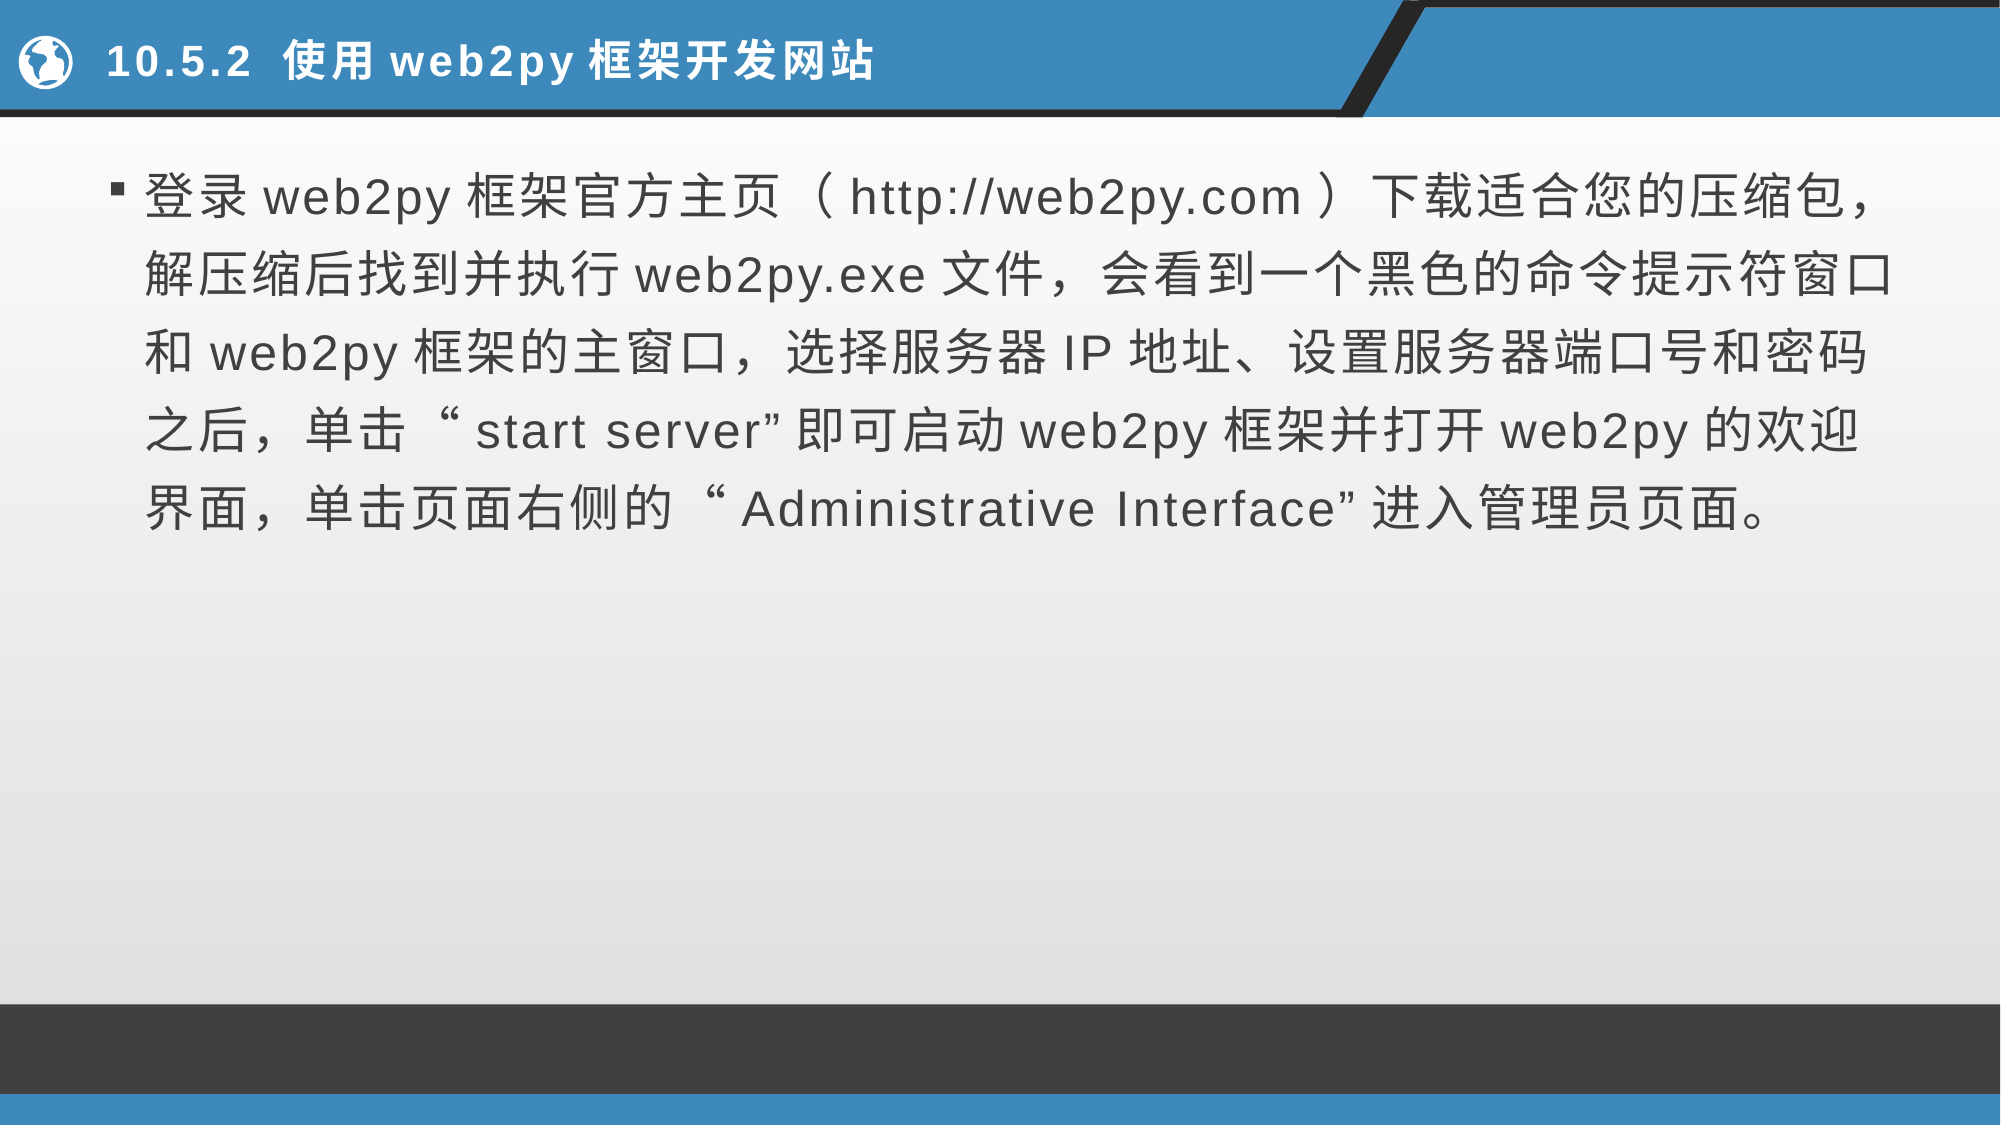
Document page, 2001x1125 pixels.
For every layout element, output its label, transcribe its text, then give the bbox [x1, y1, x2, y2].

list 登录web2py框架官方主页（http://web2py.com）下载适合您的压缩包，解压缩后找到并执行web2py.exe文件，会看到一个黑色的命令提示符窗口和web2py框架的主窗口，选择服务器IP地址、设置服务器端口号和密码之后，单击“start server”即可启动web2py框架并打开web2py的欢迎界面，单击页面右侧的“Administrative Interface”进入管理员页面。 [90, 146, 1921, 976]
title 10.5.2 使用web2py框架开发网站 [90, 0, 977, 161]
